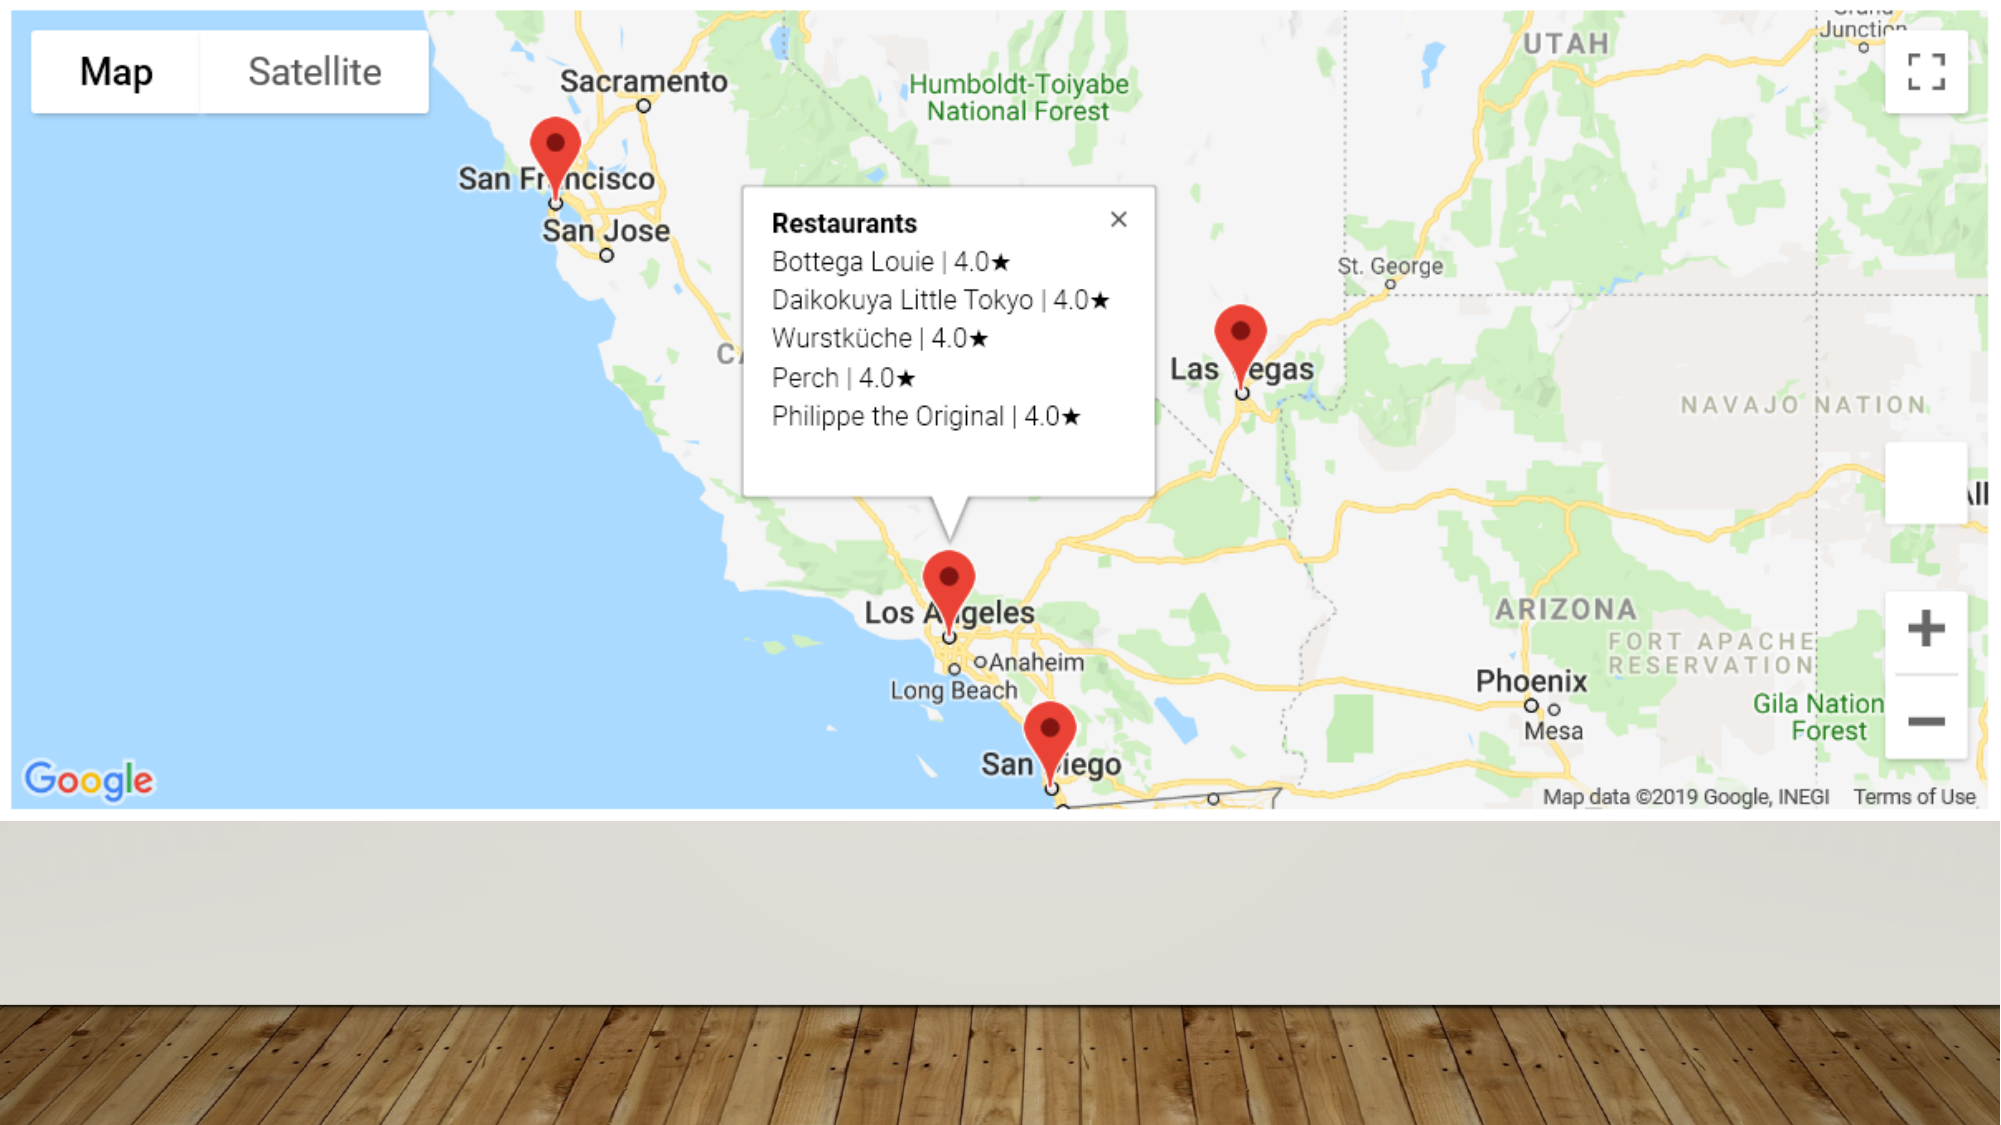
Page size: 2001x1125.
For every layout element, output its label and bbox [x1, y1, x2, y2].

picture [0, 0, 2000, 821]
picture [0, 1005, 2000, 1125]
